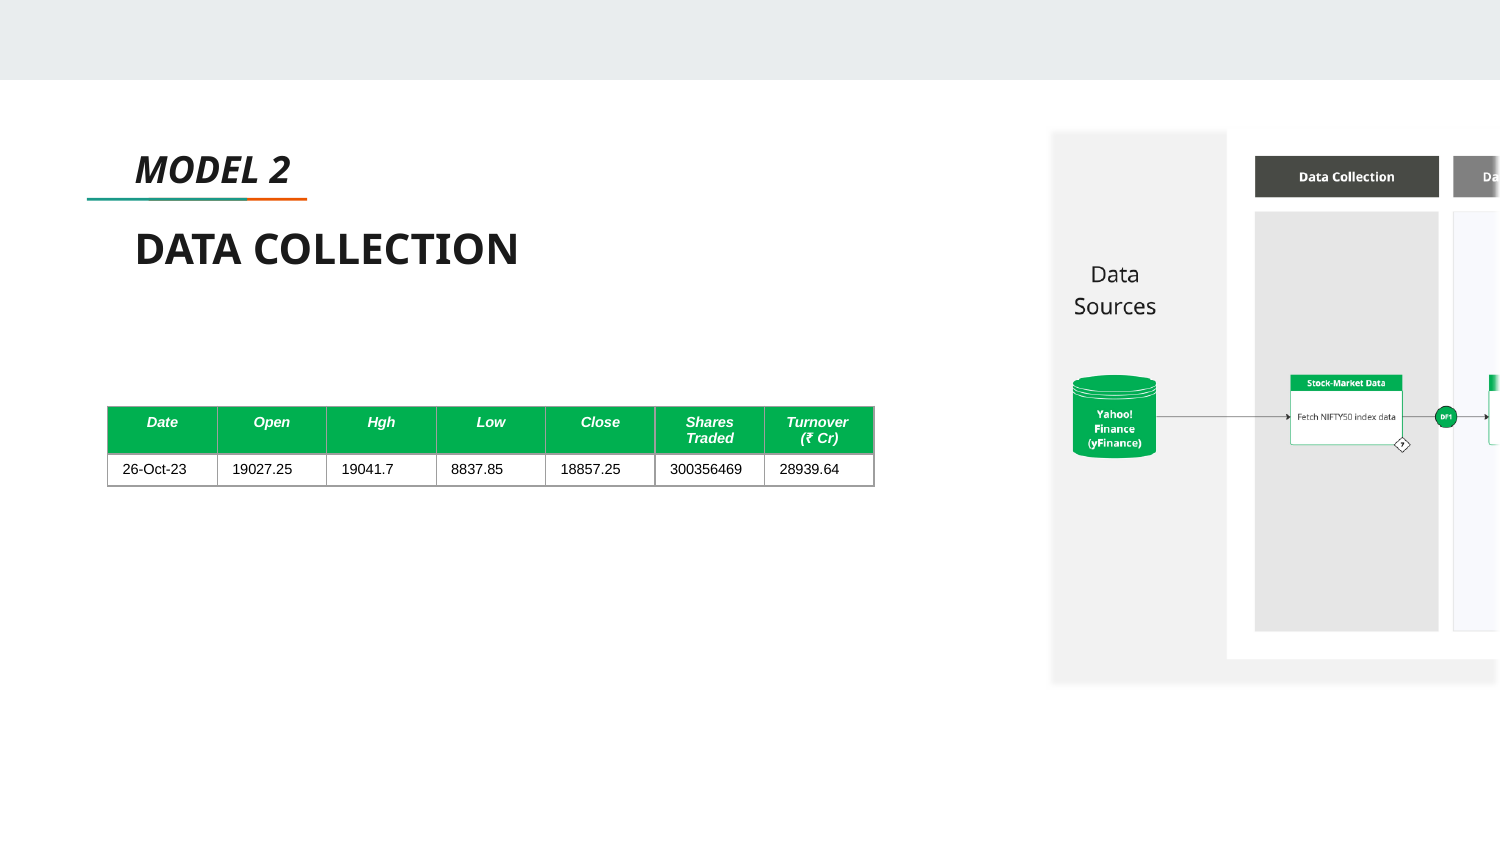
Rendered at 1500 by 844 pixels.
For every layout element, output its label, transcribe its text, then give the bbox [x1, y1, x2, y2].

table_cell 18857.25 [546, 455, 654, 485]
table_header Open [218, 407, 326, 453]
table_header Shares Traded [656, 407, 764, 453]
table_cell 19027.25 [218, 455, 326, 485]
title DATA COLLECTION [119, 204, 908, 293]
table_cell 28939.64 [765, 455, 873, 485]
text_box MODEL 2 [119, 128, 384, 217]
table_header Hgh [327, 407, 436, 453]
picture [1044, 126, 1500, 718]
table_cell 300356469 [656, 455, 764, 485]
table_cell 8837.85 [437, 455, 545, 485]
table_cell 26-Oct-23 [108, 455, 217, 485]
table_header Turnover (₹ Cr) [765, 407, 873, 453]
table_header Date [108, 407, 217, 453]
table_header Low [437, 407, 545, 453]
table_cell 19041.7 [327, 455, 436, 485]
table_header Close [546, 407, 654, 453]
